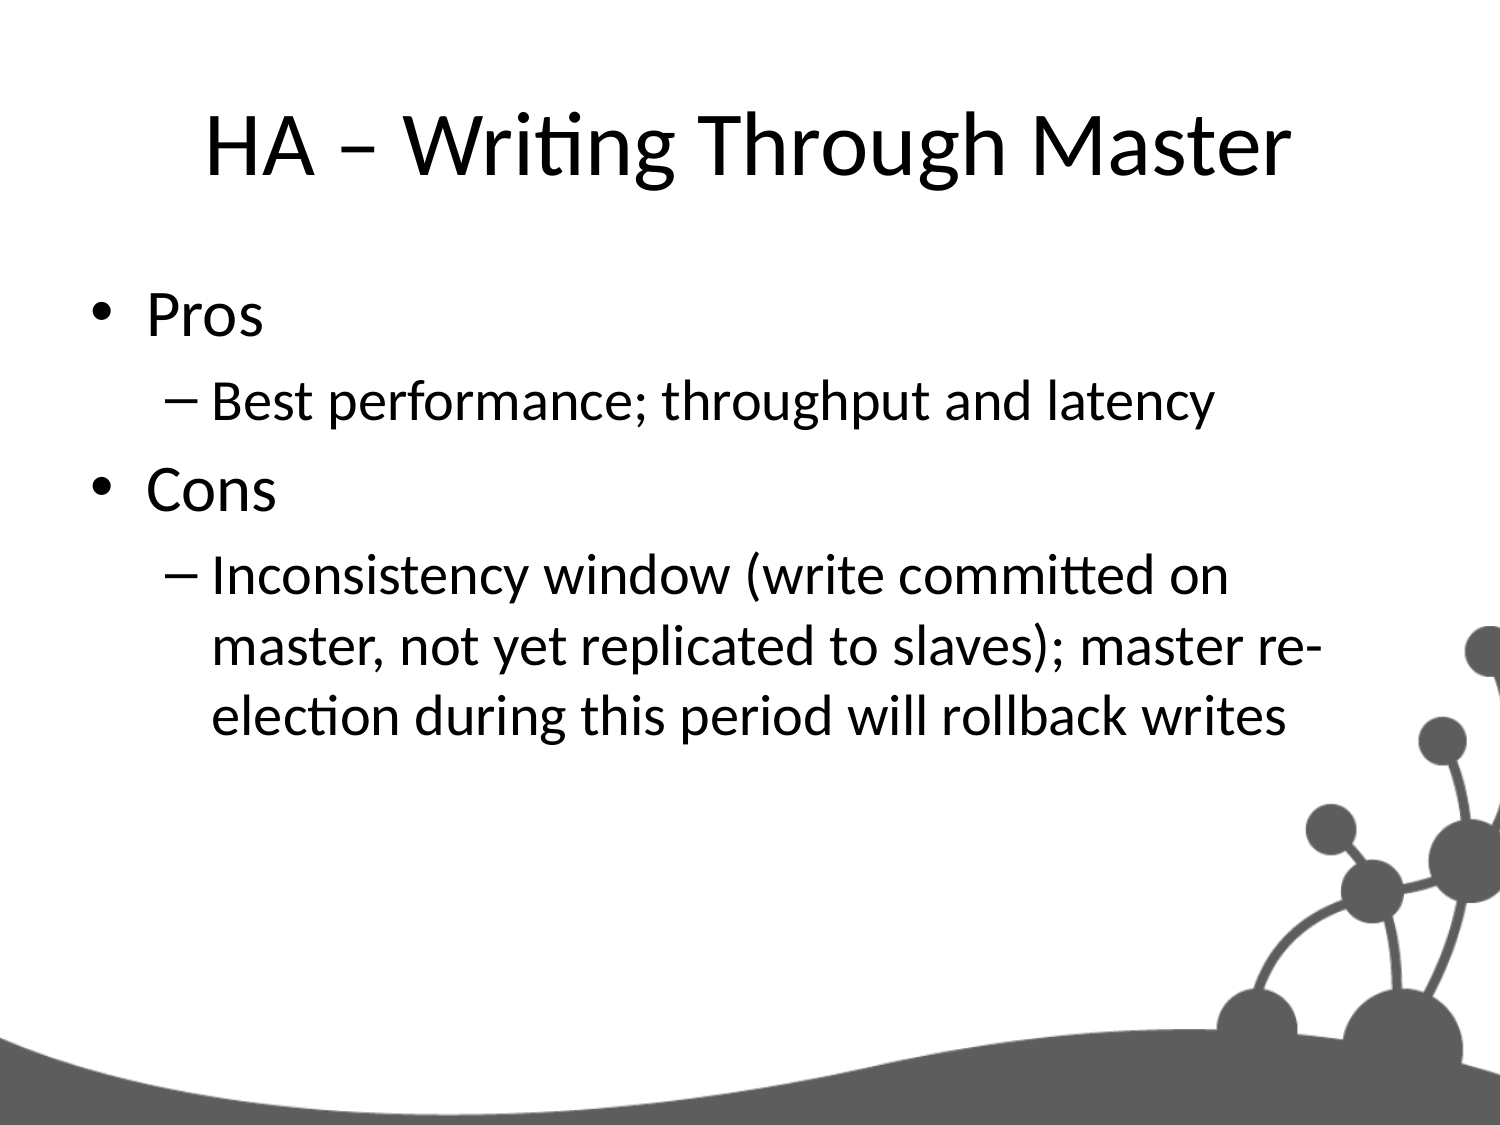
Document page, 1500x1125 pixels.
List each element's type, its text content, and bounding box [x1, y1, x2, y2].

list Pros Best performance; throughput and latency Cons Inconsistency window (write committed on master, not yet replicated to slaves); master re-election during this period will rollback writes [75, 262, 1425, 1005]
title HA – Writing Through Master [75, 45, 1425, 233]
